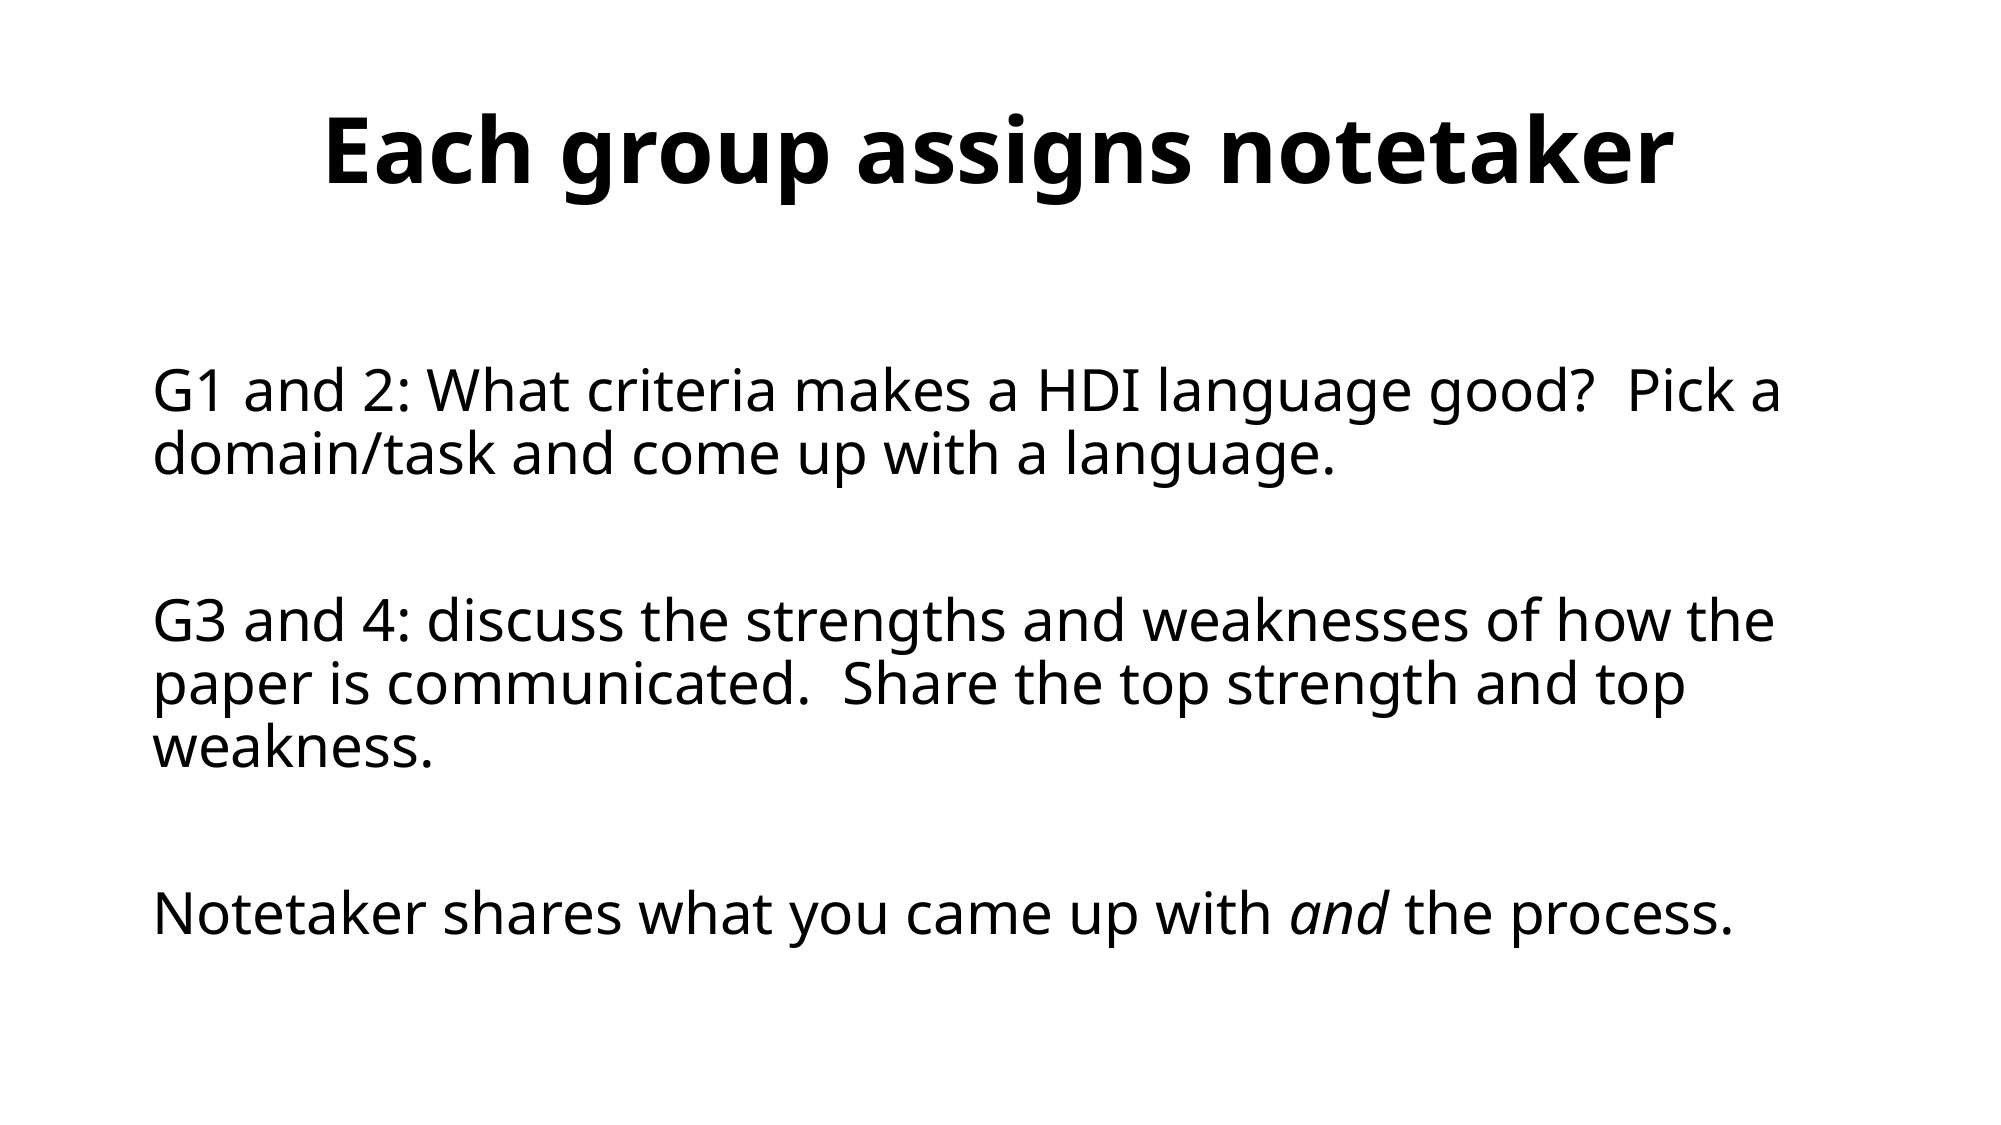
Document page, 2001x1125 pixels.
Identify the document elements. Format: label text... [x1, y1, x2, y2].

title Each group assigns notetaker [137, 45, 1863, 263]
list G1 and 2: What criteria makes a HDI language good? Pick a domain/task and come up with a language. G3 and 4: discuss the strengths and weaknesses of how the paper is communicated. Share the top strength and top weakness. Notetaker shares what you came up with and the process. [137, 263, 1863, 987]
